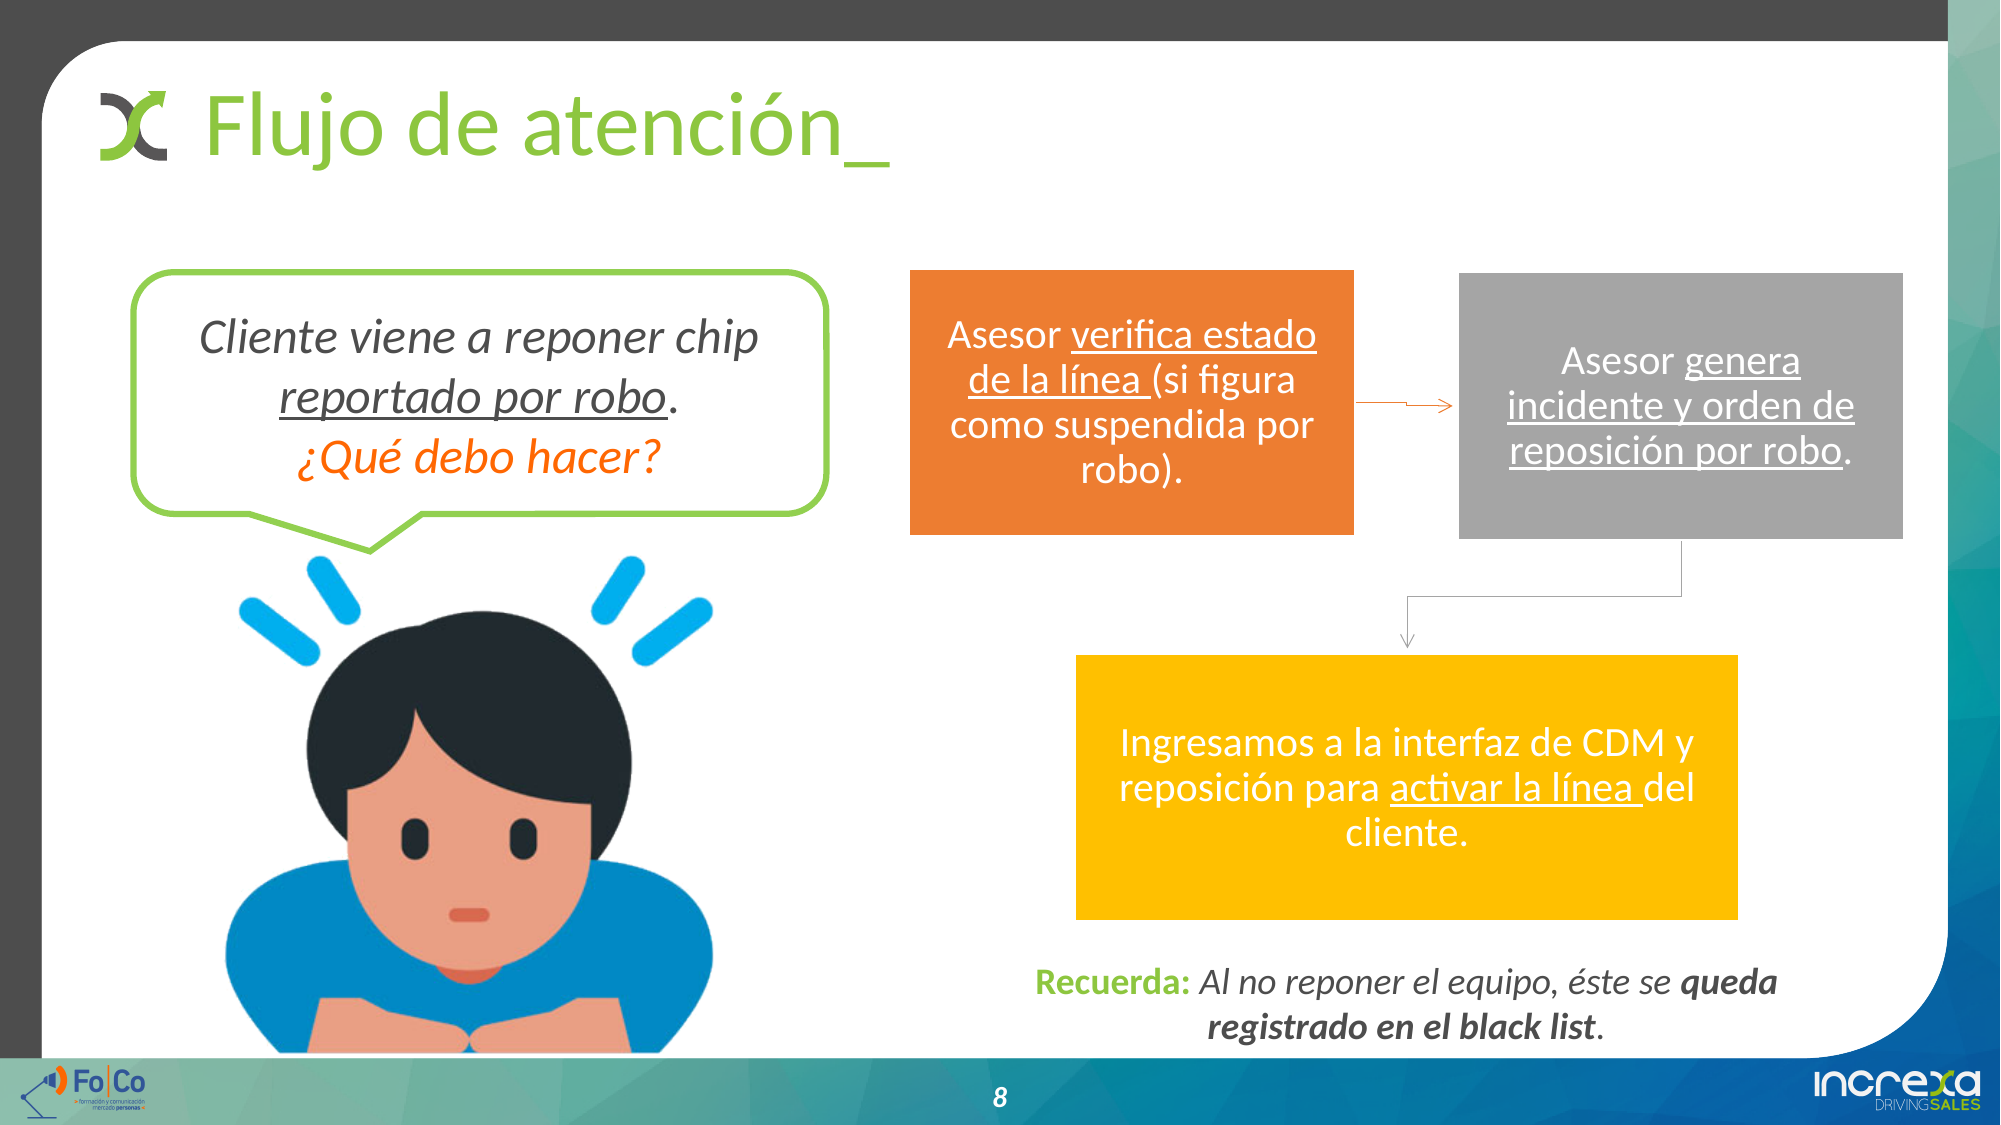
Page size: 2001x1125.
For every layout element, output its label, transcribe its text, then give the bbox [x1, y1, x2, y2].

title Flujo de atención_ [189, 81, 1863, 171]
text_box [908, 184, 1905, 991]
text_box Cliente viene a reponer chip reportado por robo. ¿Qué debo hacer? [132, 271, 828, 515]
slide_number 8 [774, 1076, 1225, 1115]
picture [0, 0, 2000, 1125]
text_box Recuerda: Al no reponer el equipo, éste se queda registrado en el black list. [990, 991, 1823, 1055]
